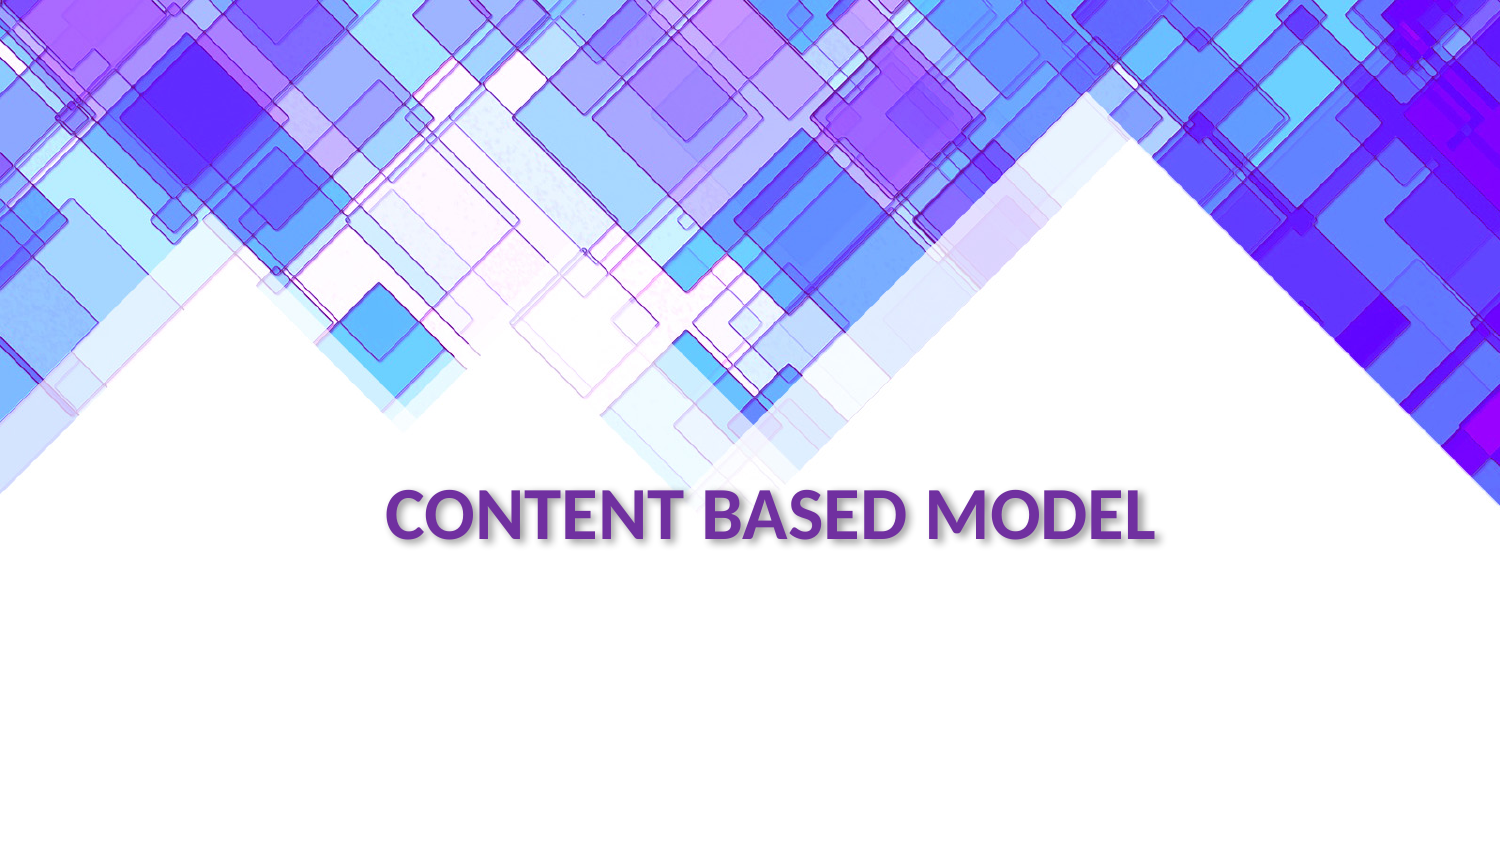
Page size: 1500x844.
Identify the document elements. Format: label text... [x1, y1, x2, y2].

title CONTENT BASED MODEL [173, 396, 1352, 623]
picture [0, 0, 1500, 844]
